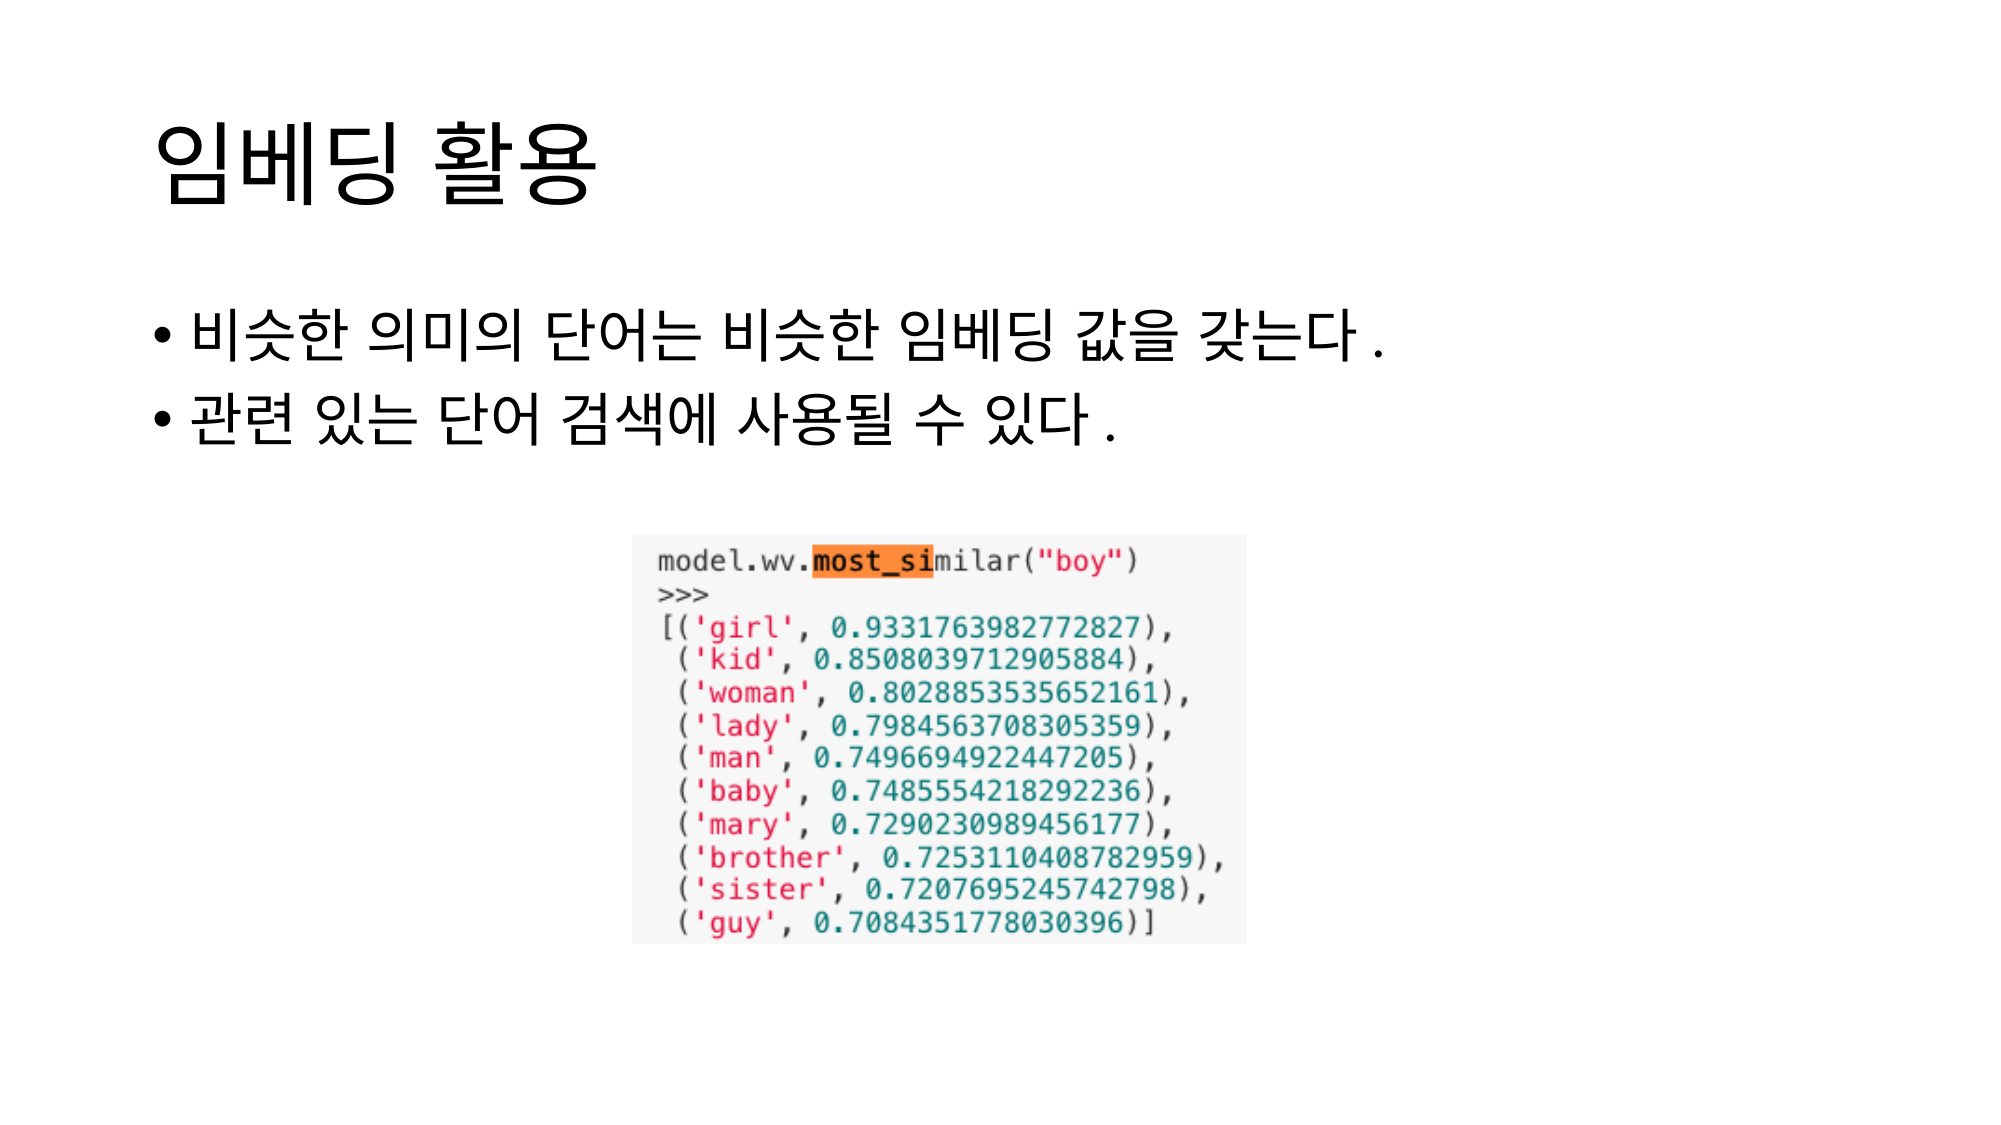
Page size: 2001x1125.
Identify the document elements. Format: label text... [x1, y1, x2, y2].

title 임베딩 활용 [137, 59, 1863, 278]
picture [632, 534, 1247, 944]
list 비슷한 의미의 단어는 비슷한 임베딩 값을 갖는다. 관련 있는 단어 검색에 사용될 수 있다. [137, 299, 1863, 1014]
